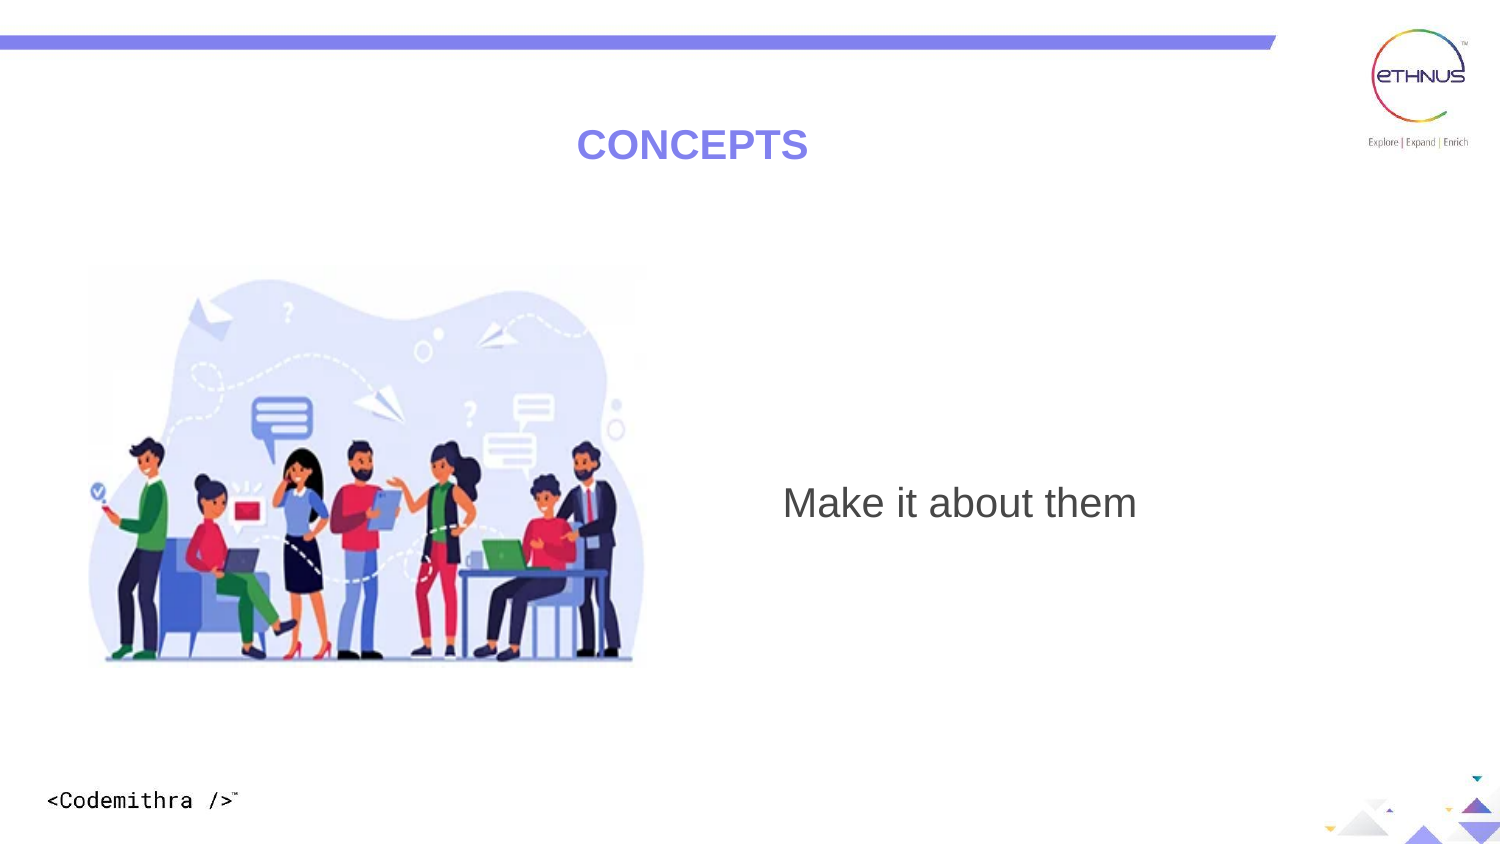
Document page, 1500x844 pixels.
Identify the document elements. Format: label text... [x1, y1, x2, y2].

text_box CONCEPTS [347, 103, 1038, 184]
picture [0, 1, 1500, 844]
text_box Make it about them [756, 434, 1247, 542]
